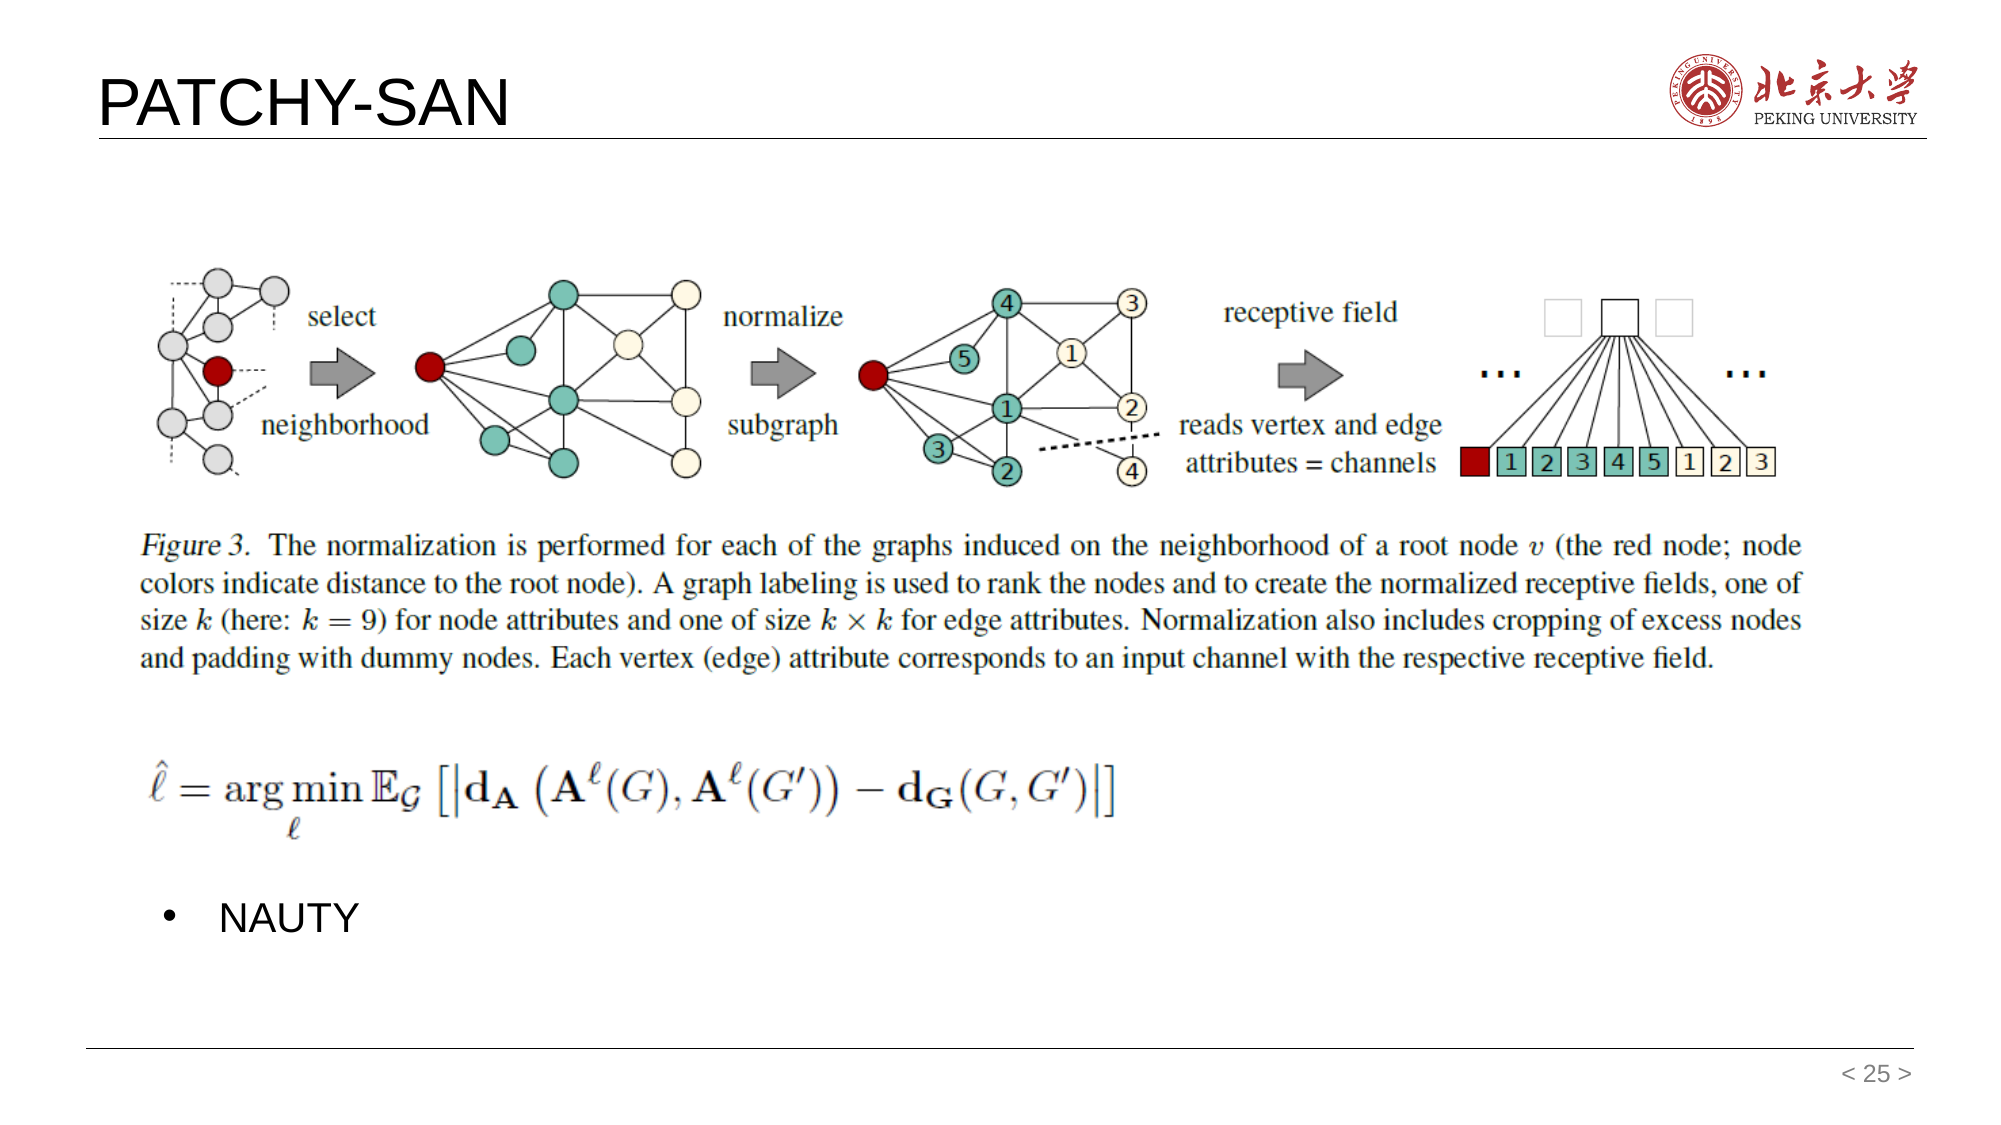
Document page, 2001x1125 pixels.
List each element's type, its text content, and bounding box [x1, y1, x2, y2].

slide_number < 25 > [1477, 1048, 1928, 1097]
picture [139, 234, 1814, 687]
picture [139, 731, 1131, 850]
text_box NAUTY [0, 883, 550, 948]
text_box PATCHY-SAN [0, 51, 1384, 146]
